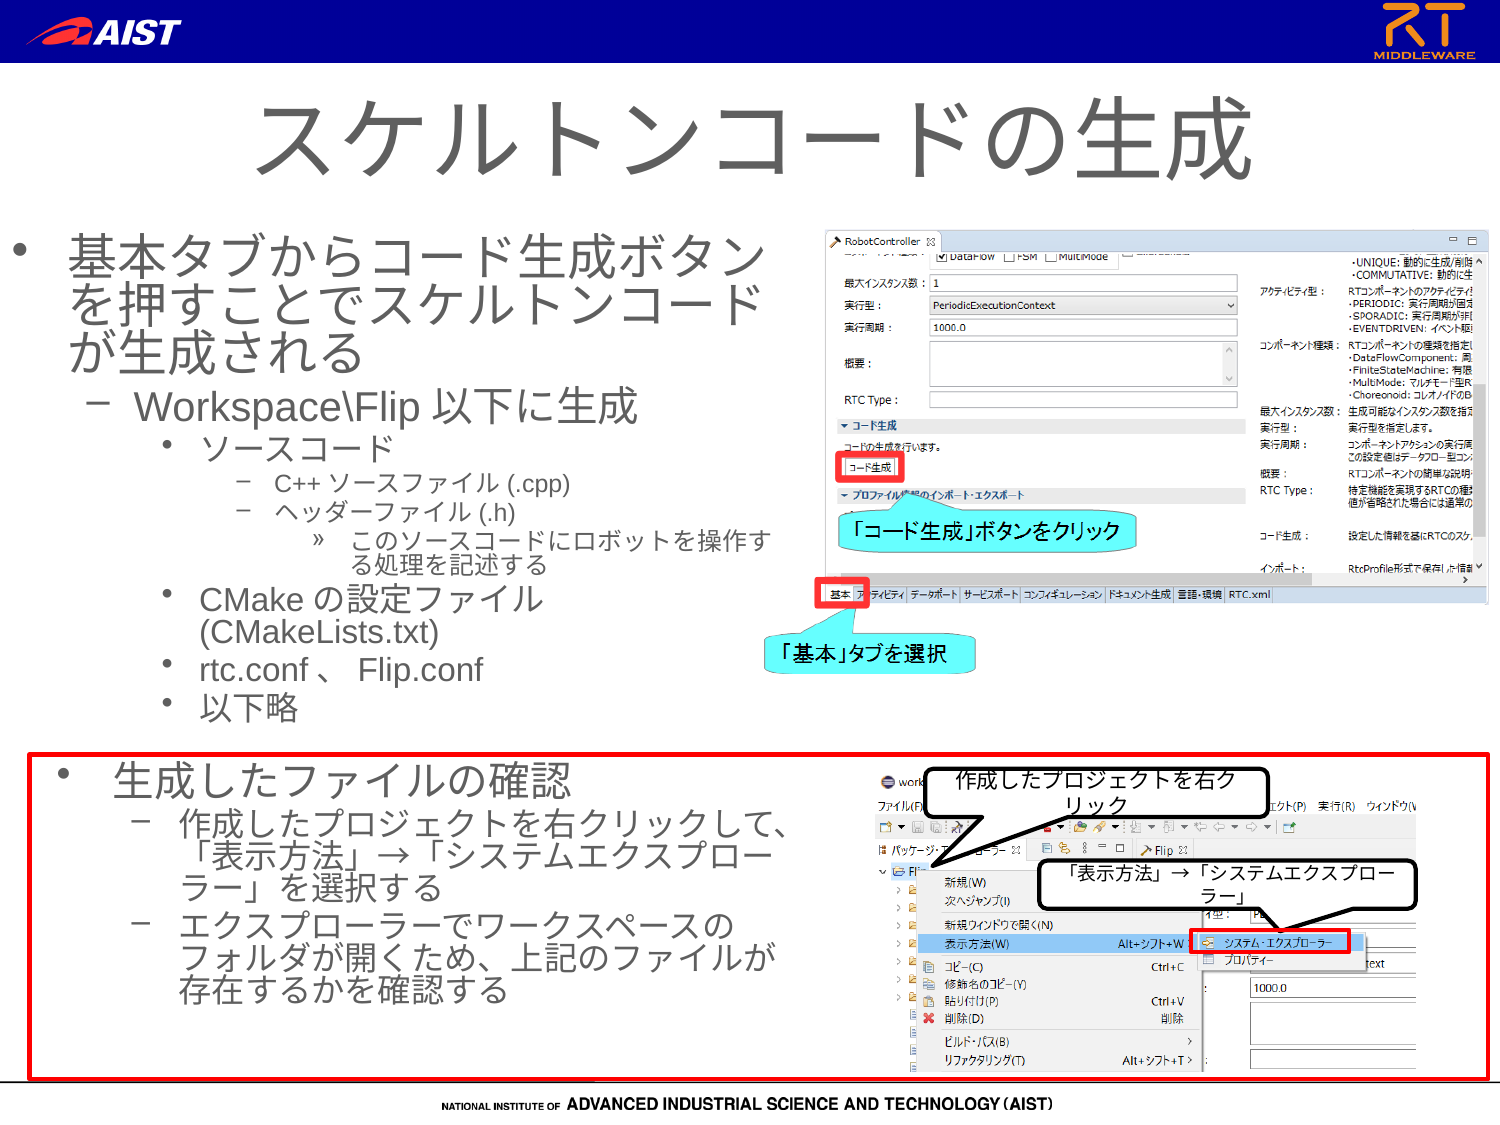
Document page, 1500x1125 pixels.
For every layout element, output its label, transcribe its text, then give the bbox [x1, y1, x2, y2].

picture [804, 1097, 1052, 1110]
text_box 生成したファイルの確認 作成したプロジェクトを右クリックして、「表示方法」→「システムエクスプローラー」を選択する エクスプローラーでワークスペースのフォルダが開くため、上記のファイルが存在するかを確認する [41, 756, 804, 1125]
picture [0, 0, 1500, 63]
text_box 作成したプロジェクトを右クリック [926, 766, 1268, 770]
title スケルトンコードの生成 [29, 66, 1474, 208]
text_box [27, 752, 1490, 1081]
text_box 基本タブからコード生成ボタンを押すことでスケルトンコードが生成される Workspace\Flip以下に生成 ソースコード C++ソースファイル(.cpp) ヘッダーファイル(.h) このソースコードにロボットを操作する処理を記述する CMakeの設定ファイル(CMakeLists.txt) rtc.conf、Flip.conf 以下略 [0, 230, 792, 792]
picture [875, 772, 1416, 1073]
picture [764, 229, 1489, 675]
